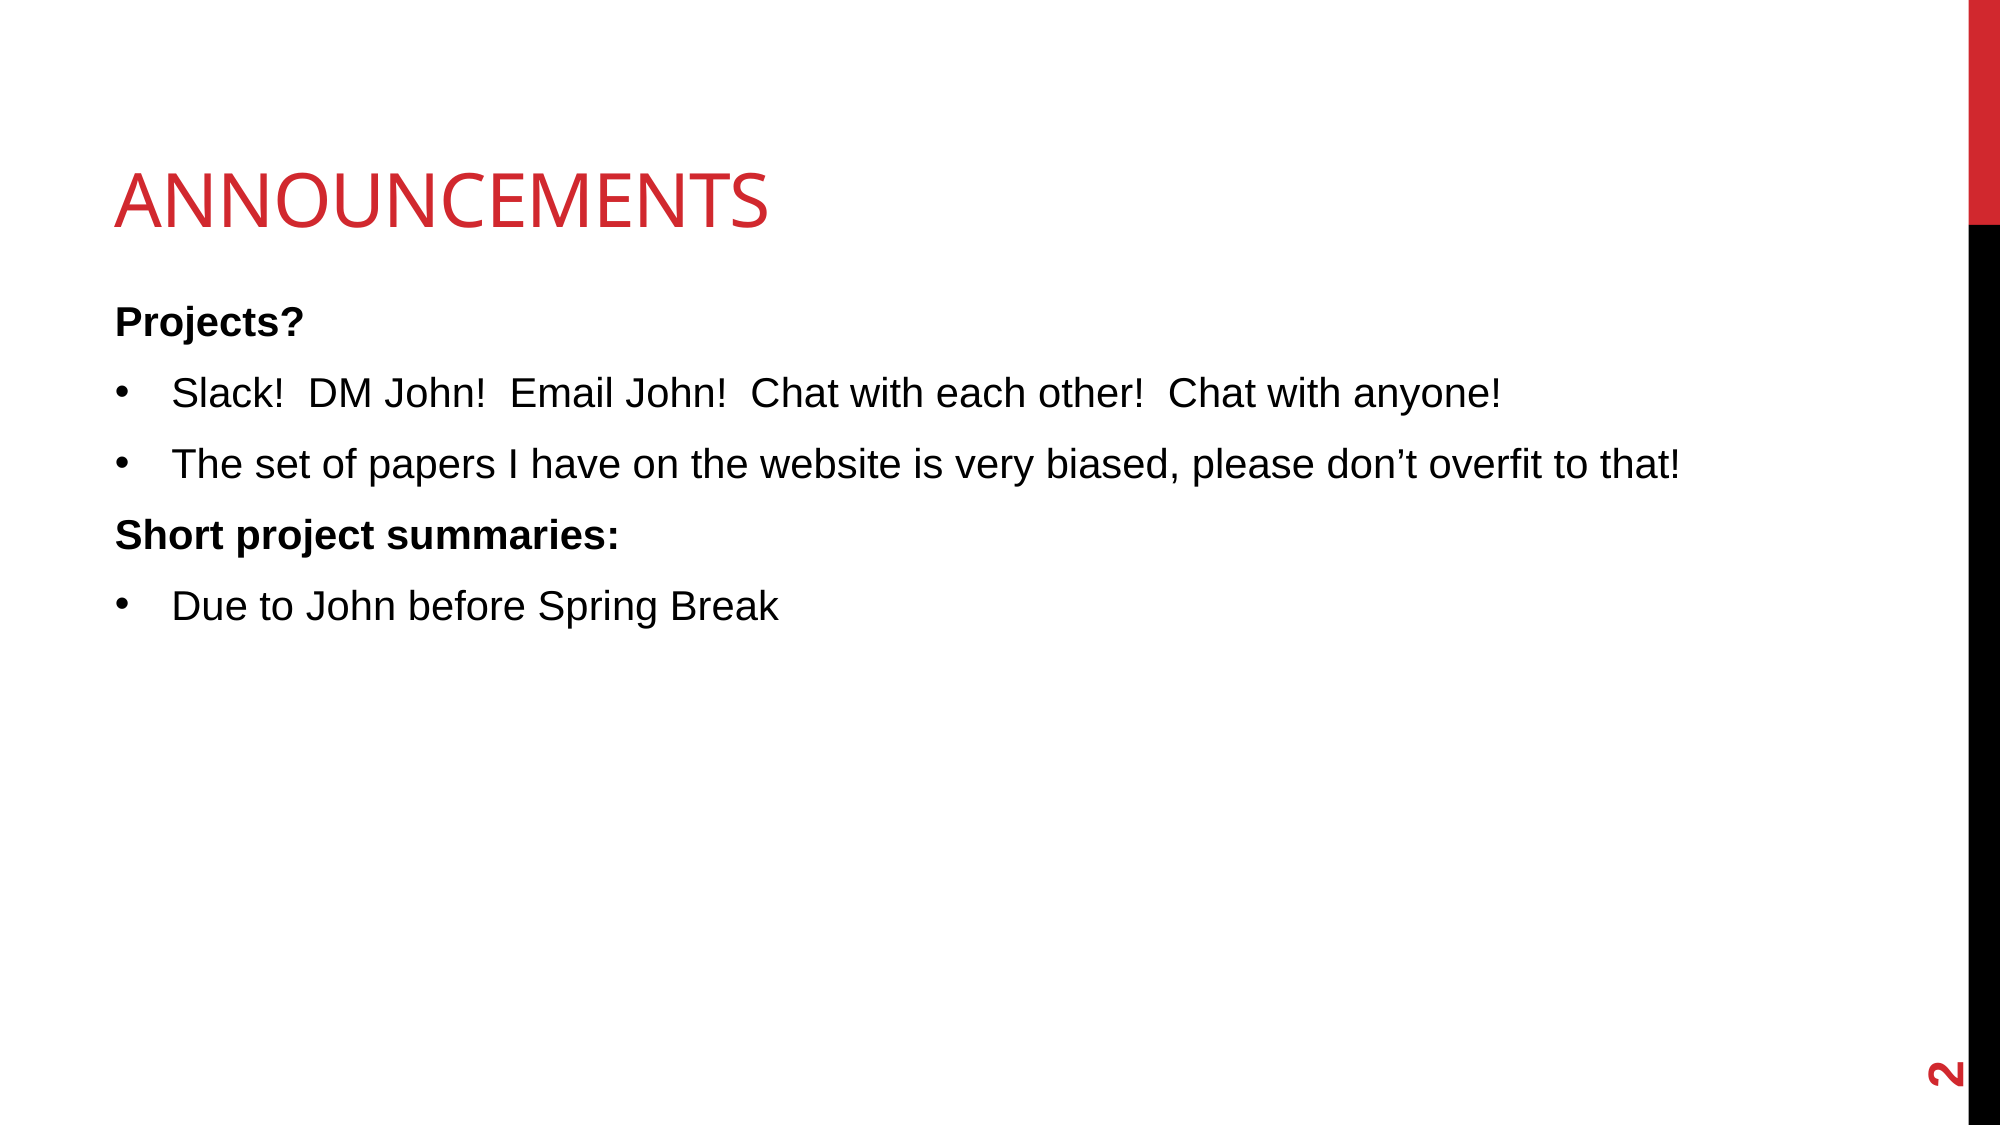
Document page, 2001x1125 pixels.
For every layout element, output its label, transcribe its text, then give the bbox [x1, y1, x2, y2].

list Projects? Slack! DM John! Email John! Chat with each other! Chat with anyone! The set of papers I have on the website is very biased, please don’t overfit to that! Short project summaries: Due to John before Spring Break [99, 287, 1767, 1005]
title Announcements [99, 25, 1367, 250]
slide_number 2 [1903, 887, 1984, 1104]
